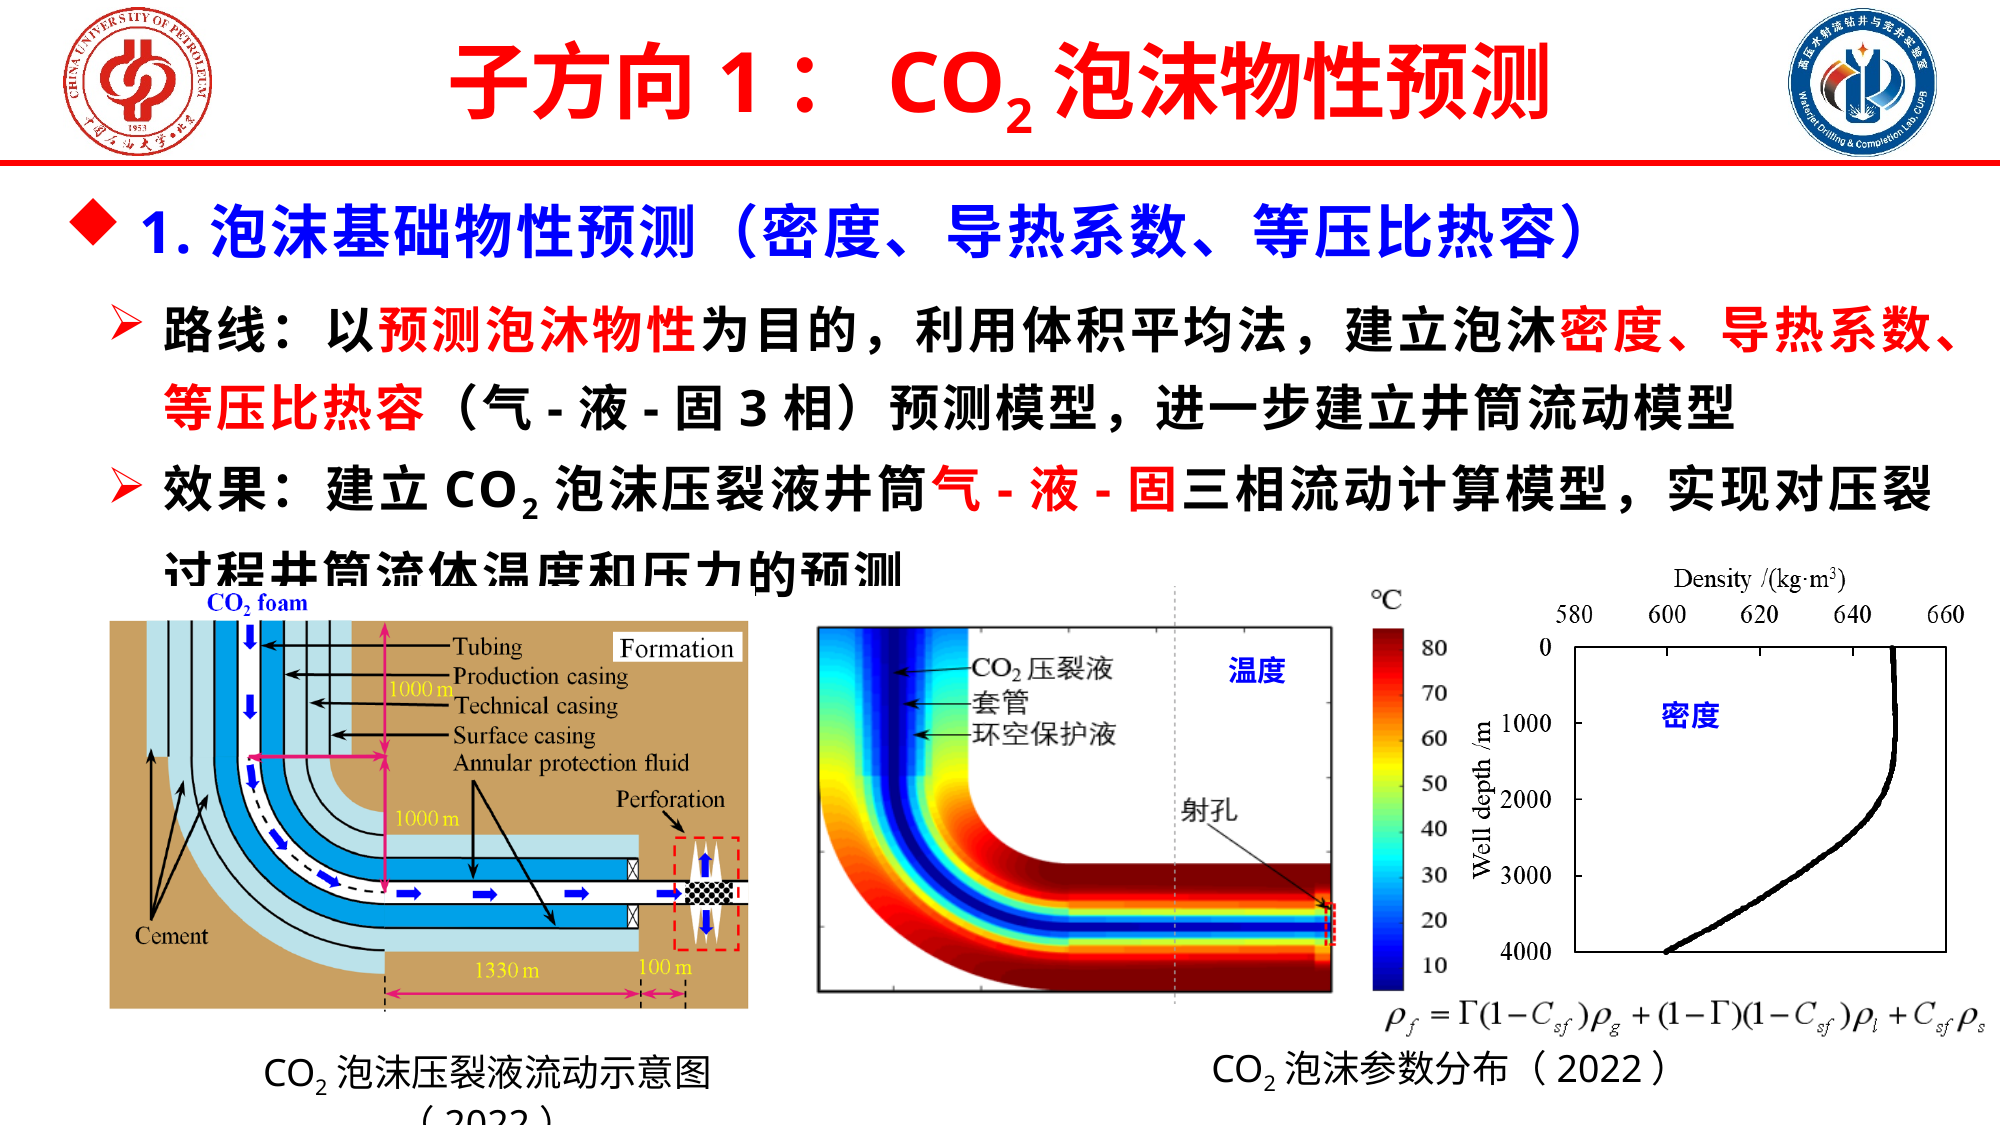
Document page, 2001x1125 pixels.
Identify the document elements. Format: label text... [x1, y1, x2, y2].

picture [63, 7, 212, 156]
picture [1788, 8, 1937, 157]
picture [794, 558, 1996, 1045]
text_box CO2泡沫压裂液流动示意图（2022） [164, 1041, 811, 1125]
text_box CO2泡沫参数分布（2022） [999, 1037, 1901, 1104]
text_box 1.泡沫基础物性预测（密度、导热系数、等压比热容） [49, 187, 1933, 273]
text_box 路线：以预测泡沐物性为目的，利用体积平均法，建立泡沐密度、导热系数、等压比热容（气-液-固3相）预测模型，进一步建立井筒流动模型 效果：建立CO2泡沫压裂液井筒气-液-固三相流动计算模型，实现对压裂过程井筒流体温度和压力的预测 [92, 273, 1951, 611]
text_box 子方向1：CO2泡沫物性预测 [239, 27, 1761, 145]
picture [101, 585, 755, 1014]
